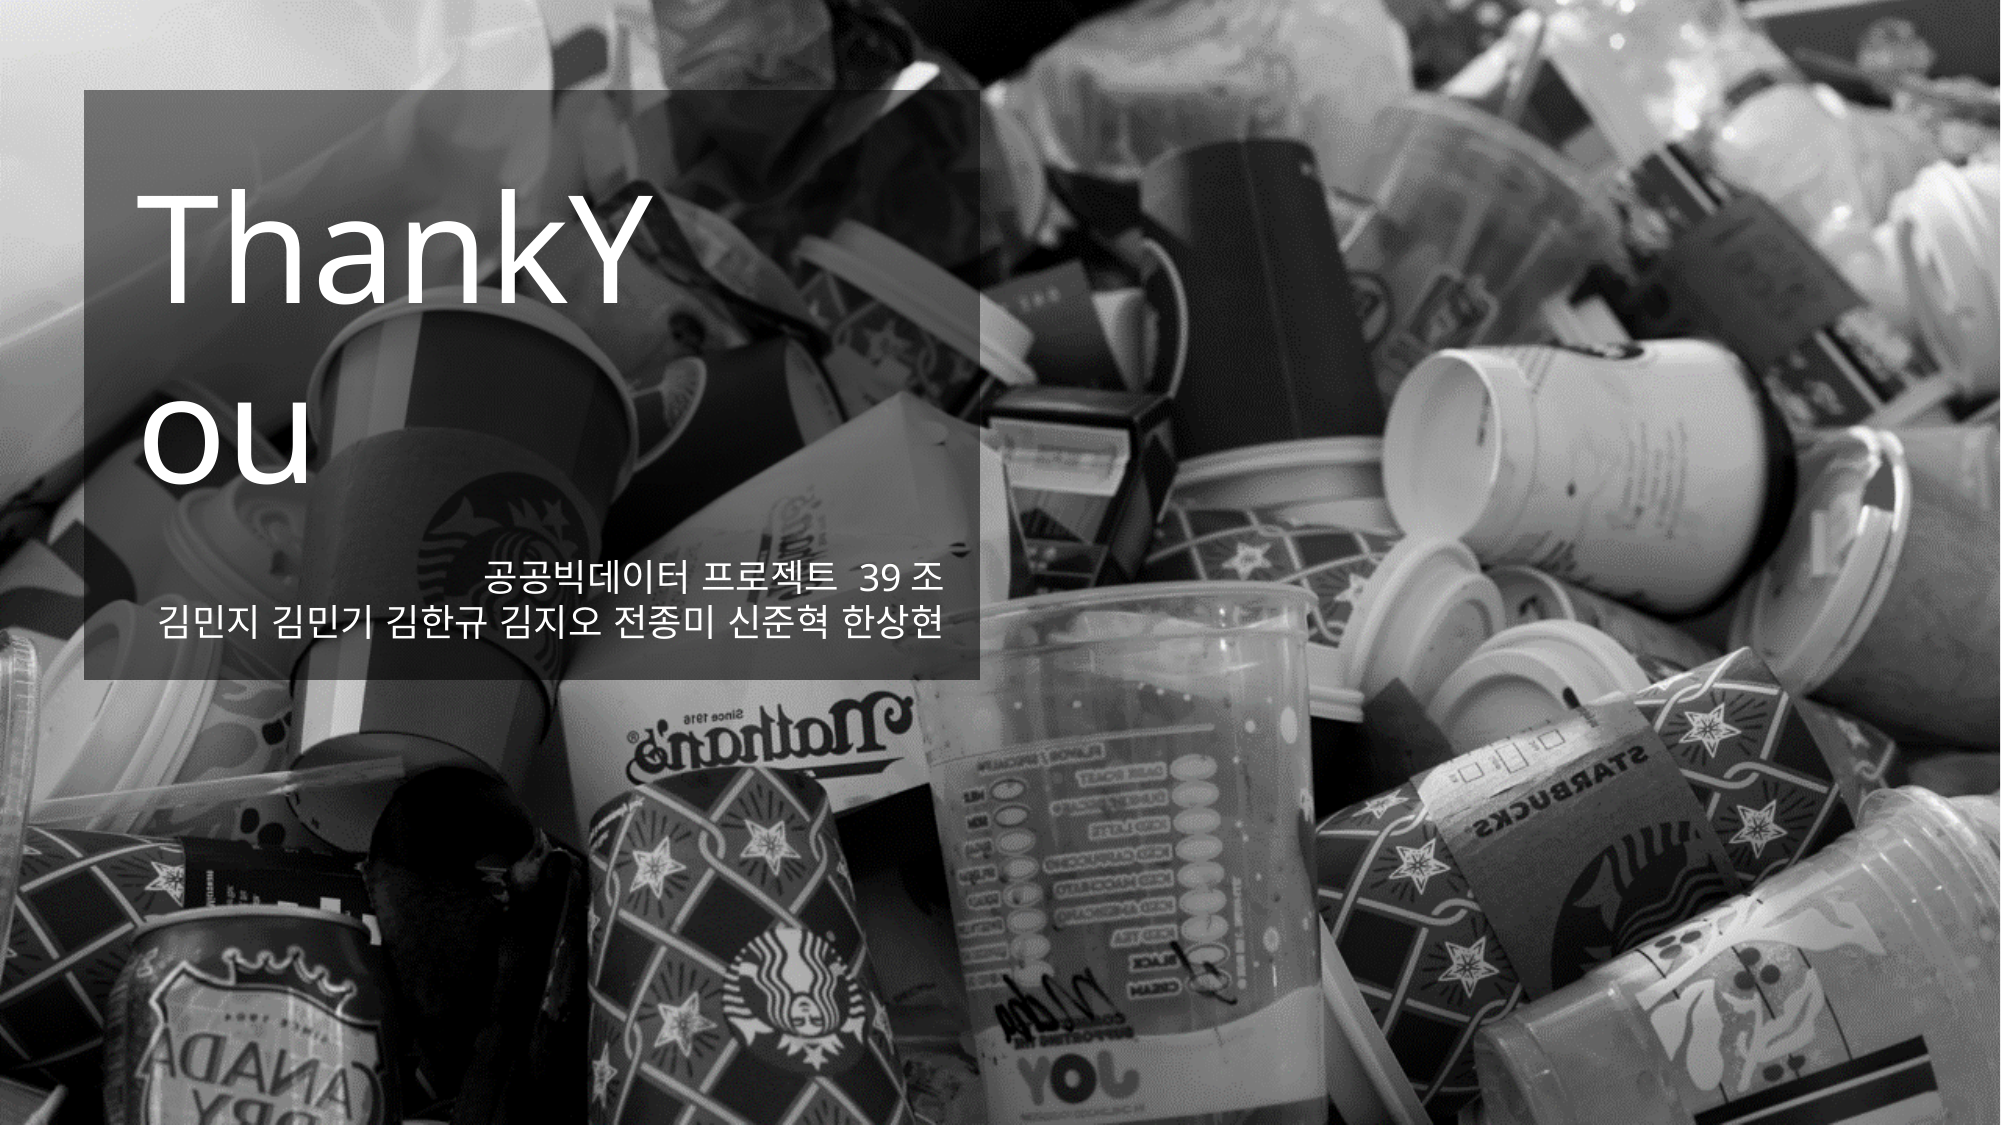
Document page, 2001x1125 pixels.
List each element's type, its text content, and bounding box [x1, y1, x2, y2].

text_box ThankYou [121, 146, 715, 521]
text_box [84, 89, 981, 681]
picture [0, 0, 2001, 1125]
text_box 공공빅데이터 프로젝트 39조 김민지 김민기 김한규 김지오 전종미 신준혁 한상현 [64, 547, 960, 652]
